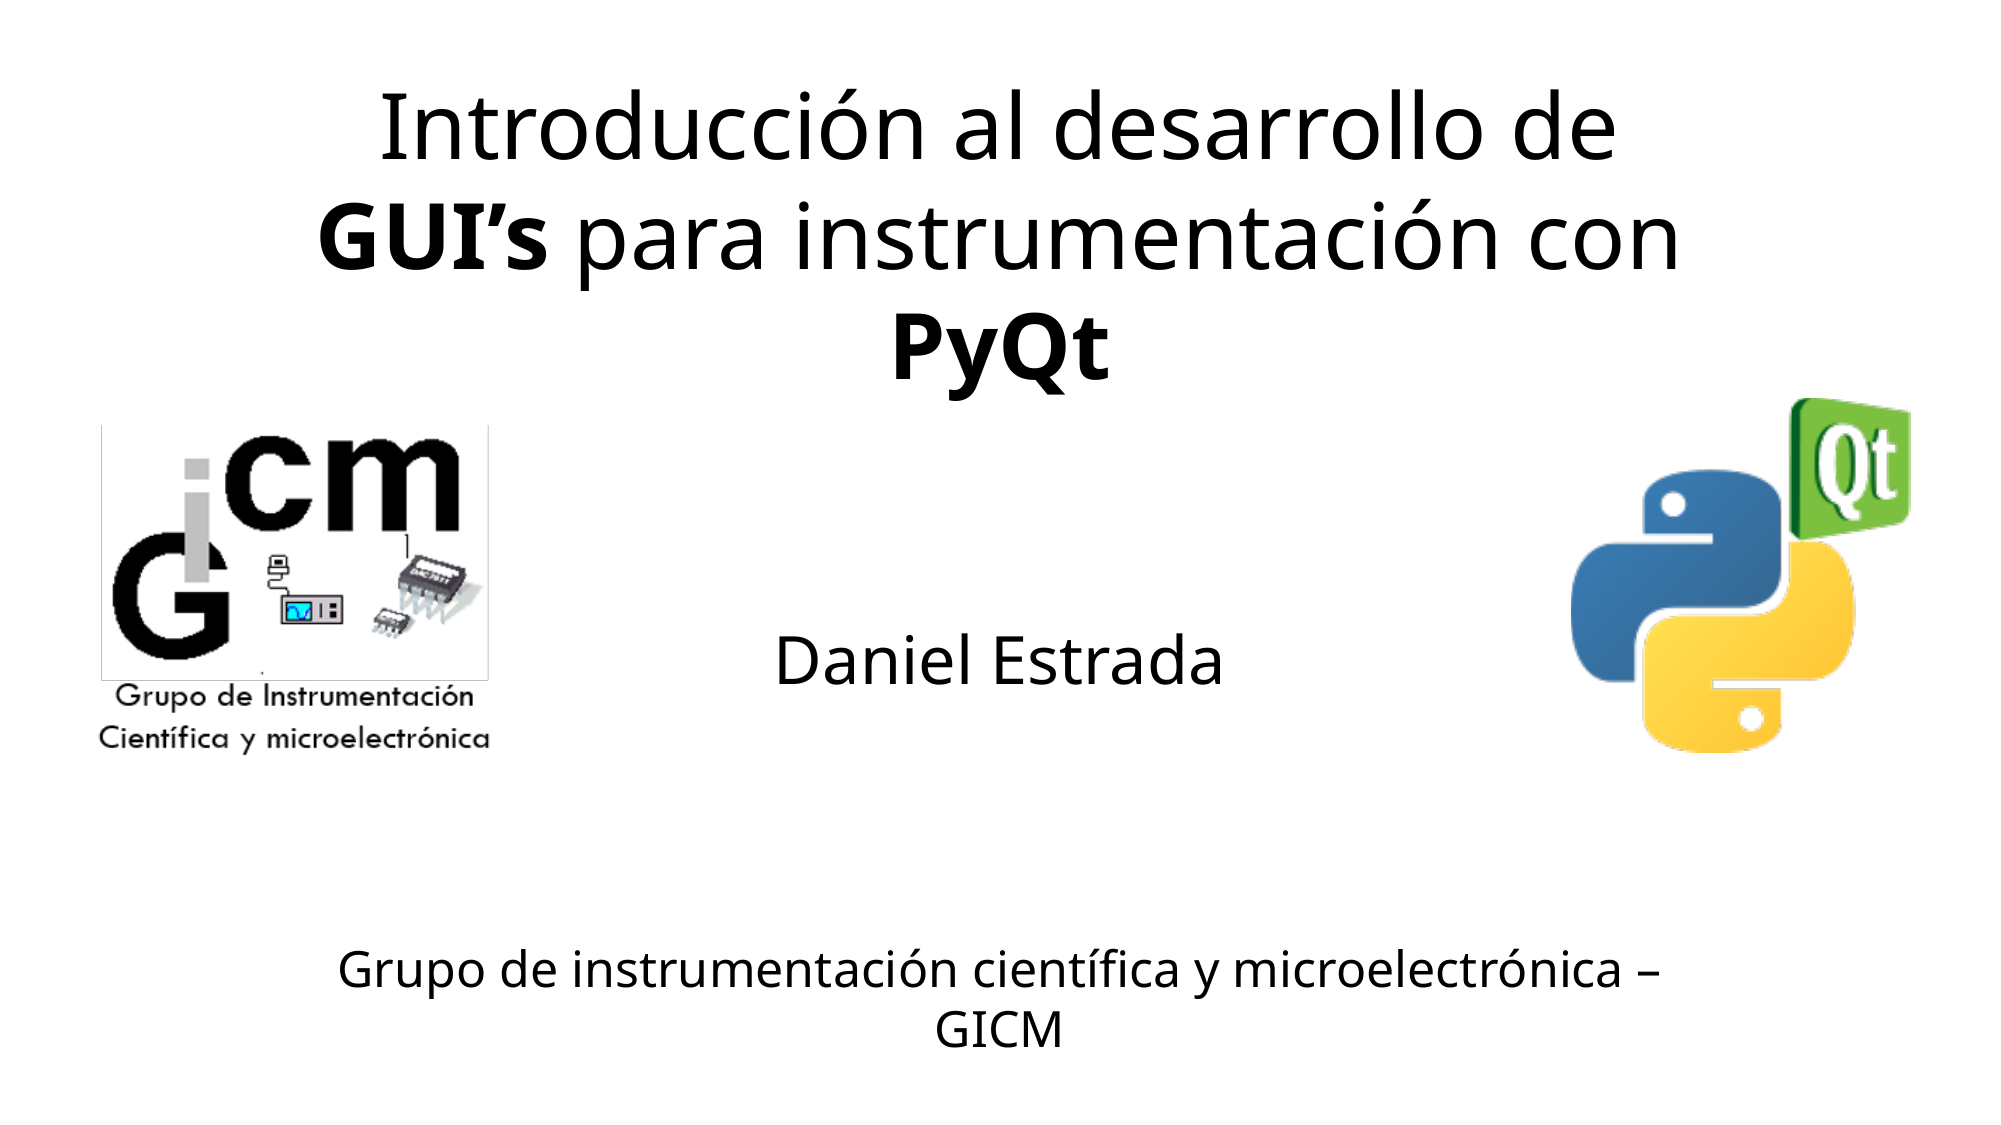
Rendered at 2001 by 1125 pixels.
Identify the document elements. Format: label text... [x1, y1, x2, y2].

picture [1571, 398, 1912, 754]
picture [74, 424, 515, 780]
text_box Introducción al desarrollo de GUI’s para instrumentación con PyQt Daniel Estrada Grupo de instrumentación científica y microelectrónica – GICM Mayo 21, 2024 [258, 60, 1742, 1125]
